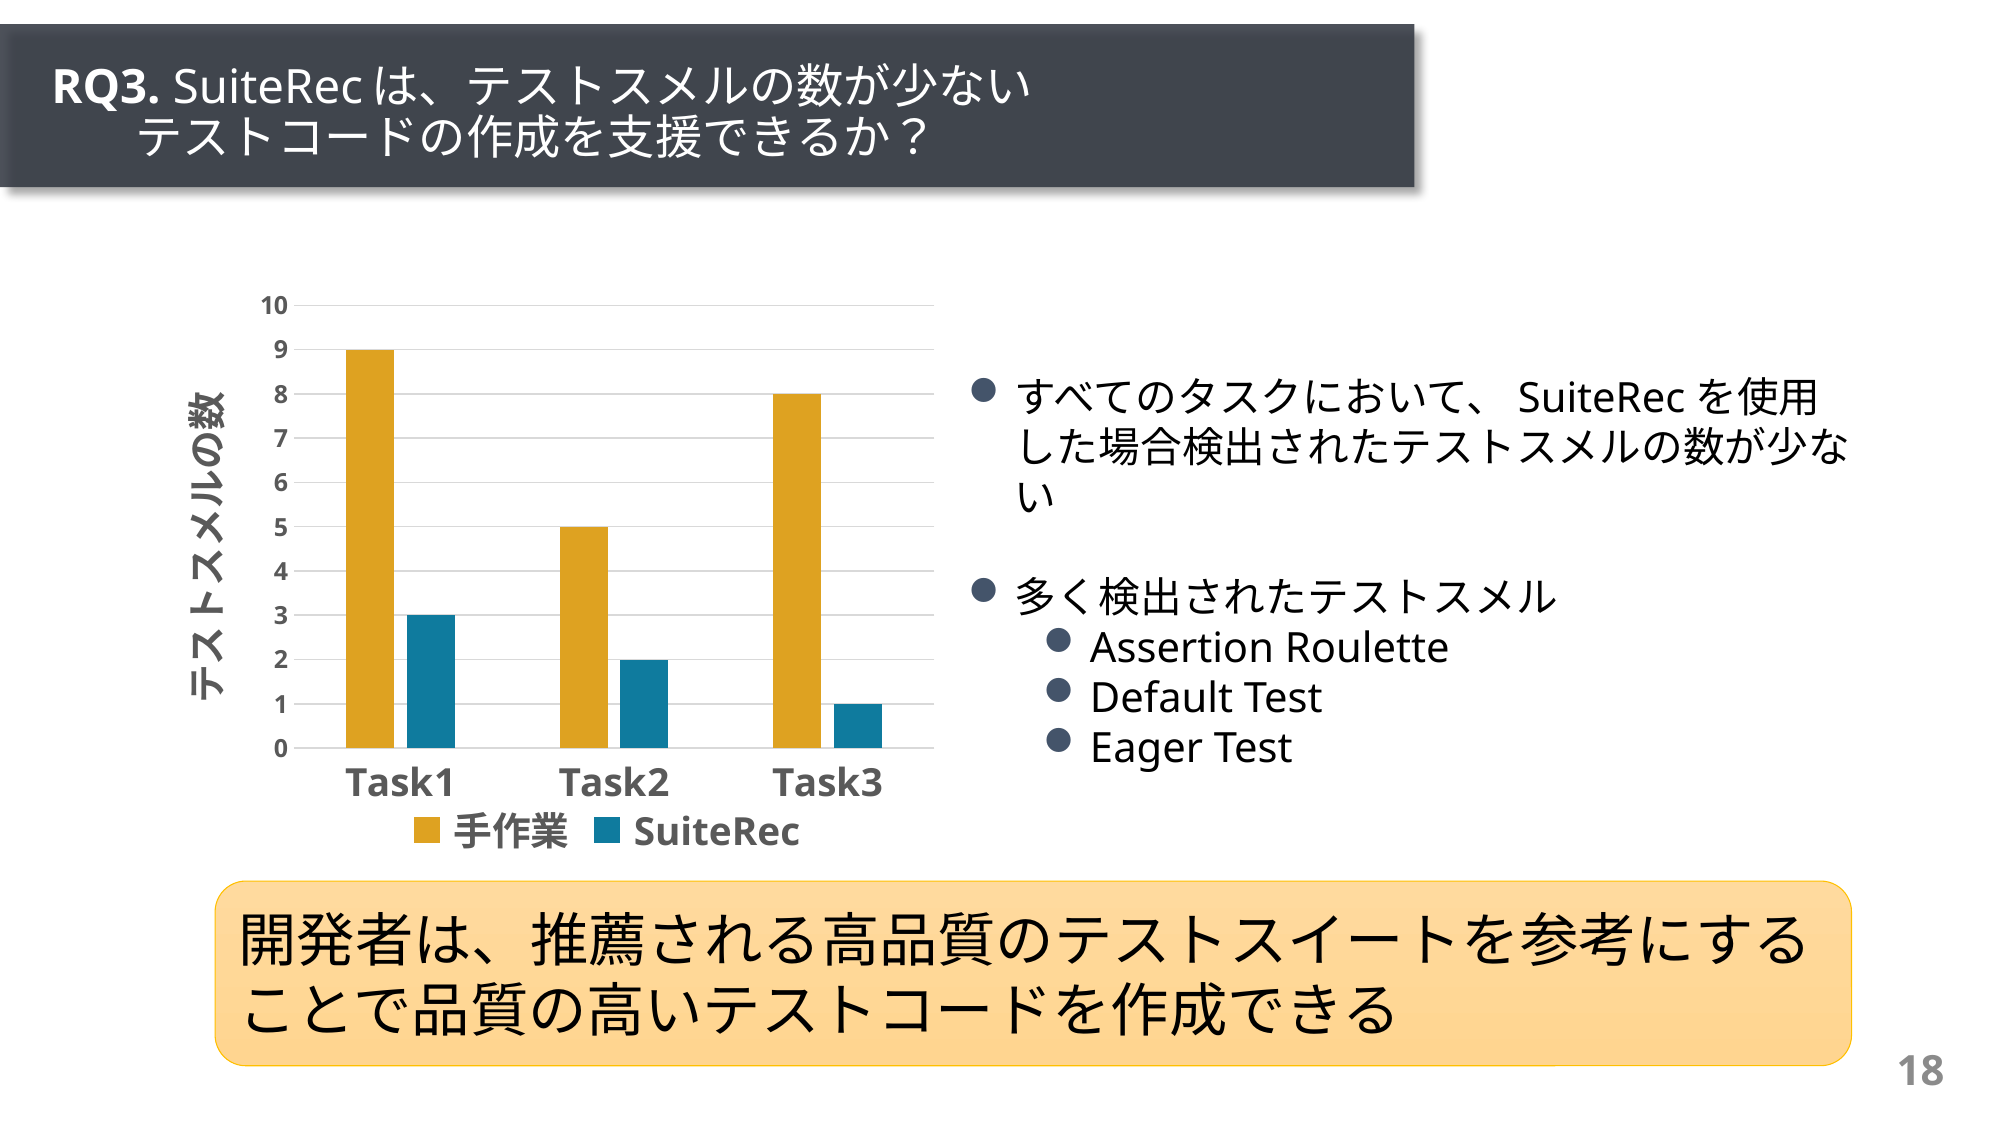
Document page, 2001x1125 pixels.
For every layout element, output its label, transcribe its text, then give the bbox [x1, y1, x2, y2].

text_box [414, 819, 438, 843]
text_box 開発者は、推薦される高品質のテストスイートを参考にすることで品質の高いテストコードを作成できる [214, 880, 1853, 1067]
text_box SuiteRec [619, 819, 832, 861]
text_box [594, 819, 619, 843]
text_box 手作業 [438, 819, 619, 861]
text_box すべてのタスクにおいて、SuiteRecを使用した場合検出されたテストスメルの数が少ない 多く検出されたテストスメル Assertion Roulette Default Test Eager Test [953, 363, 1877, 779]
chart [137, 277, 951, 819]
title RQ3. SuiteRecは、テストスメルの数が少ない テストコードの作成を支援できるか？ [36, 54, 1425, 174]
